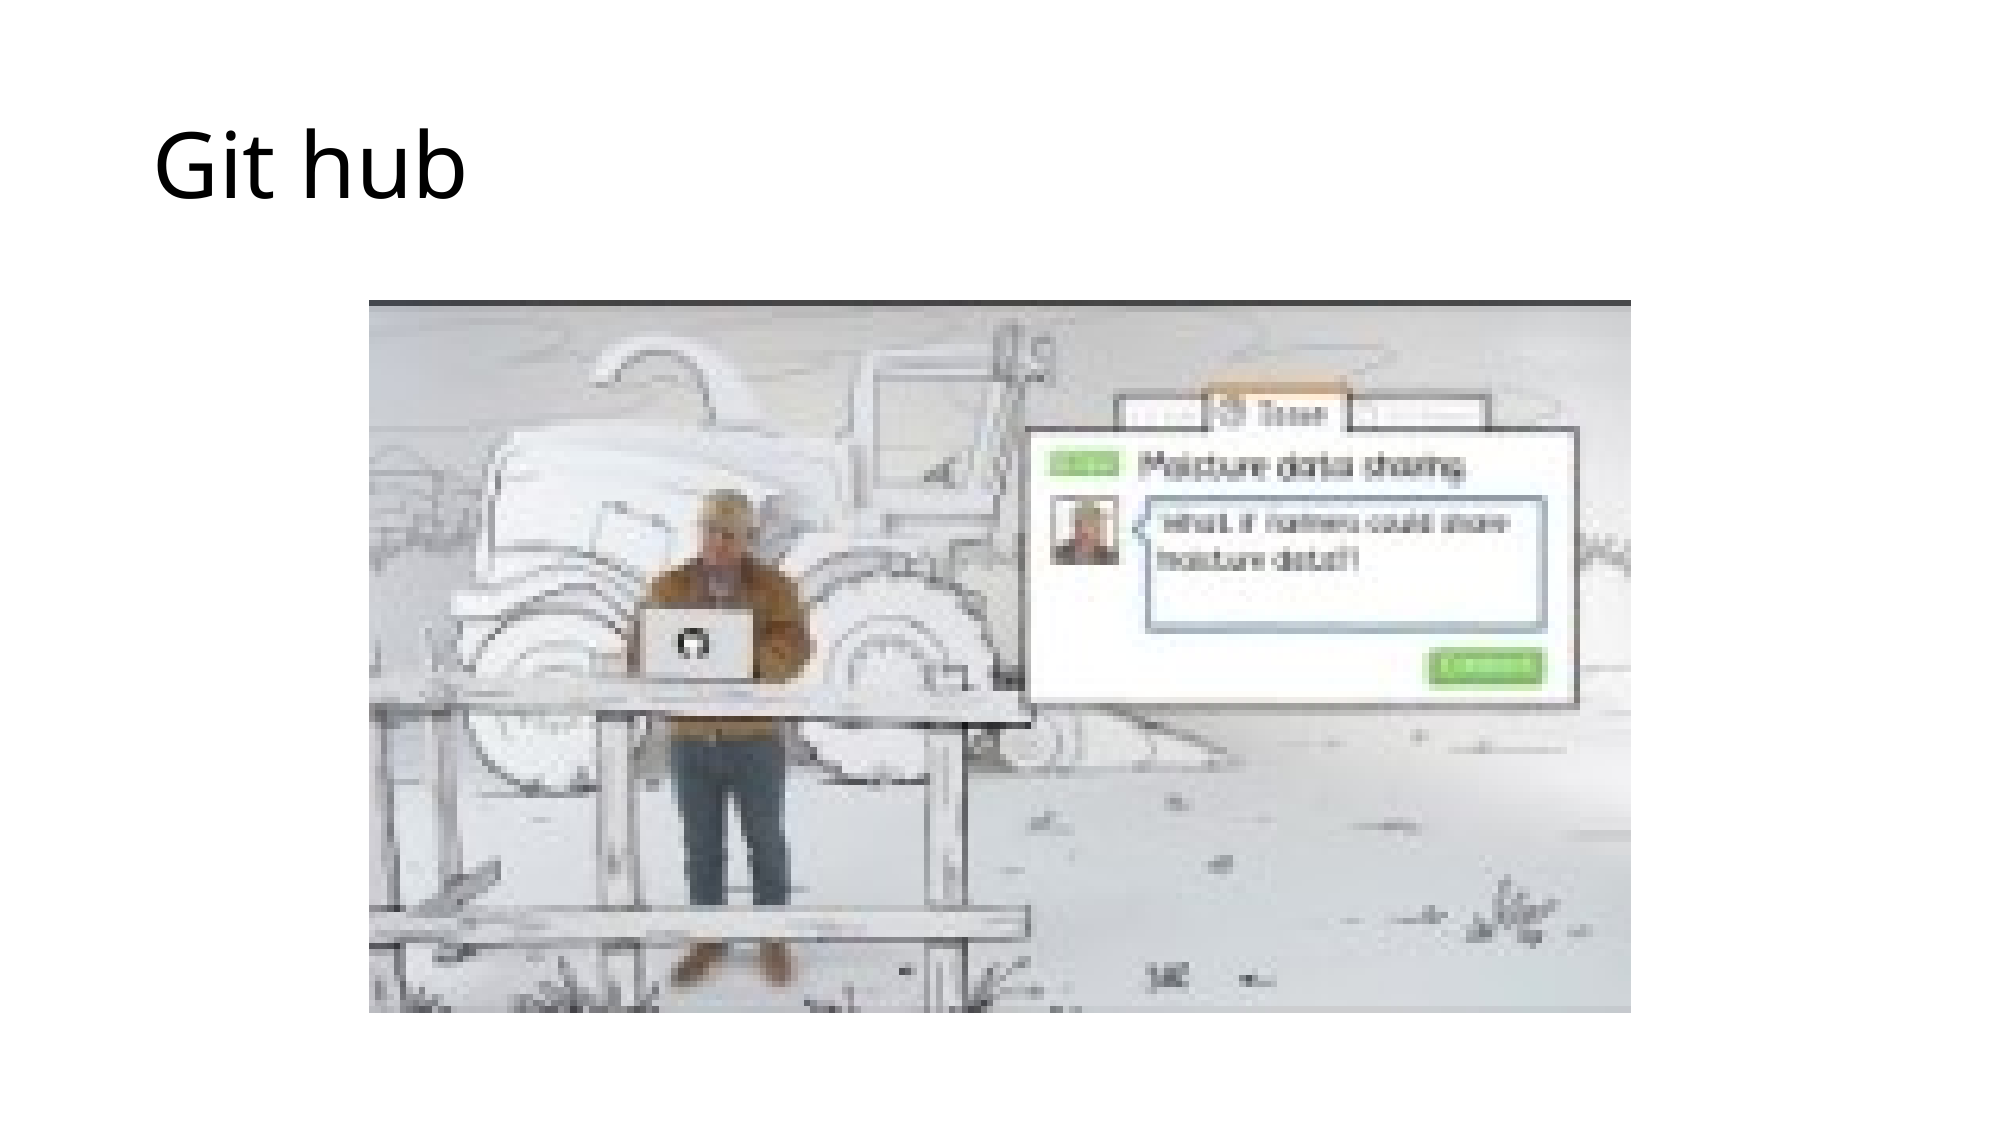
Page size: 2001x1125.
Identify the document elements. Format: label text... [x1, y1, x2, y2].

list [368, 299, 1632, 1014]
title Git hub [137, 59, 1863, 278]
